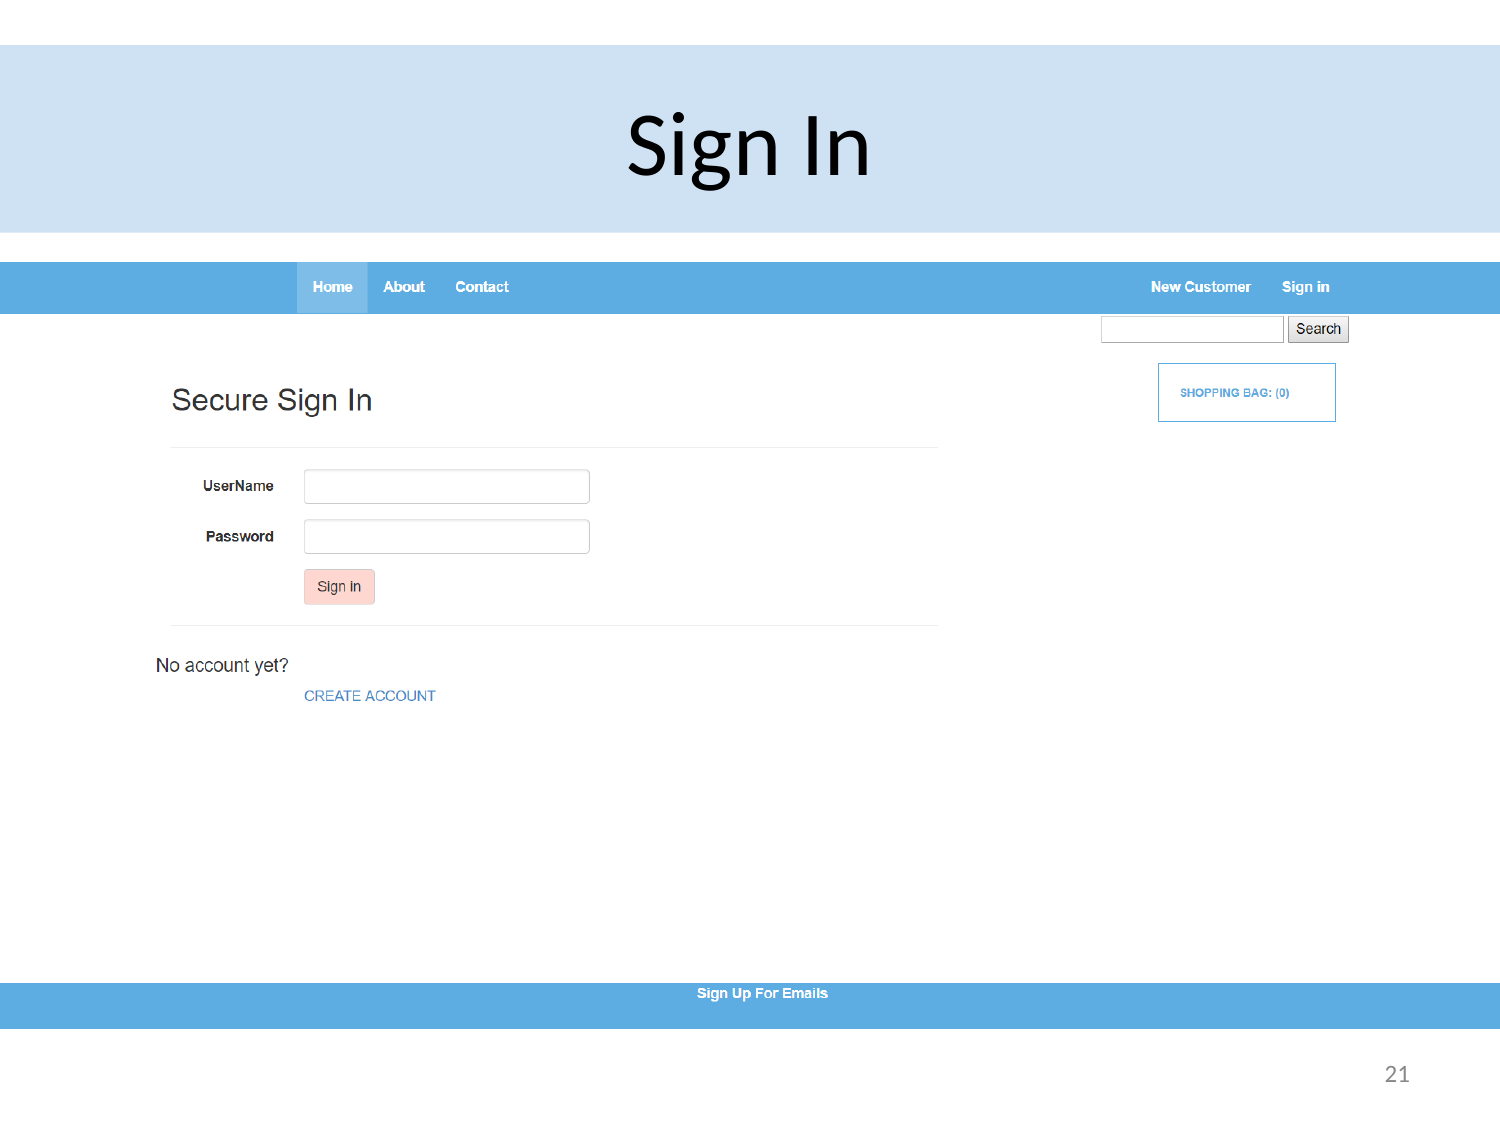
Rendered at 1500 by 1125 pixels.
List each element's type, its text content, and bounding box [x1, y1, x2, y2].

title Sign In [0, 45, 1500, 233]
picture [0, 262, 1500, 1029]
slide_number 21 [1074, 1042, 1425, 1103]
